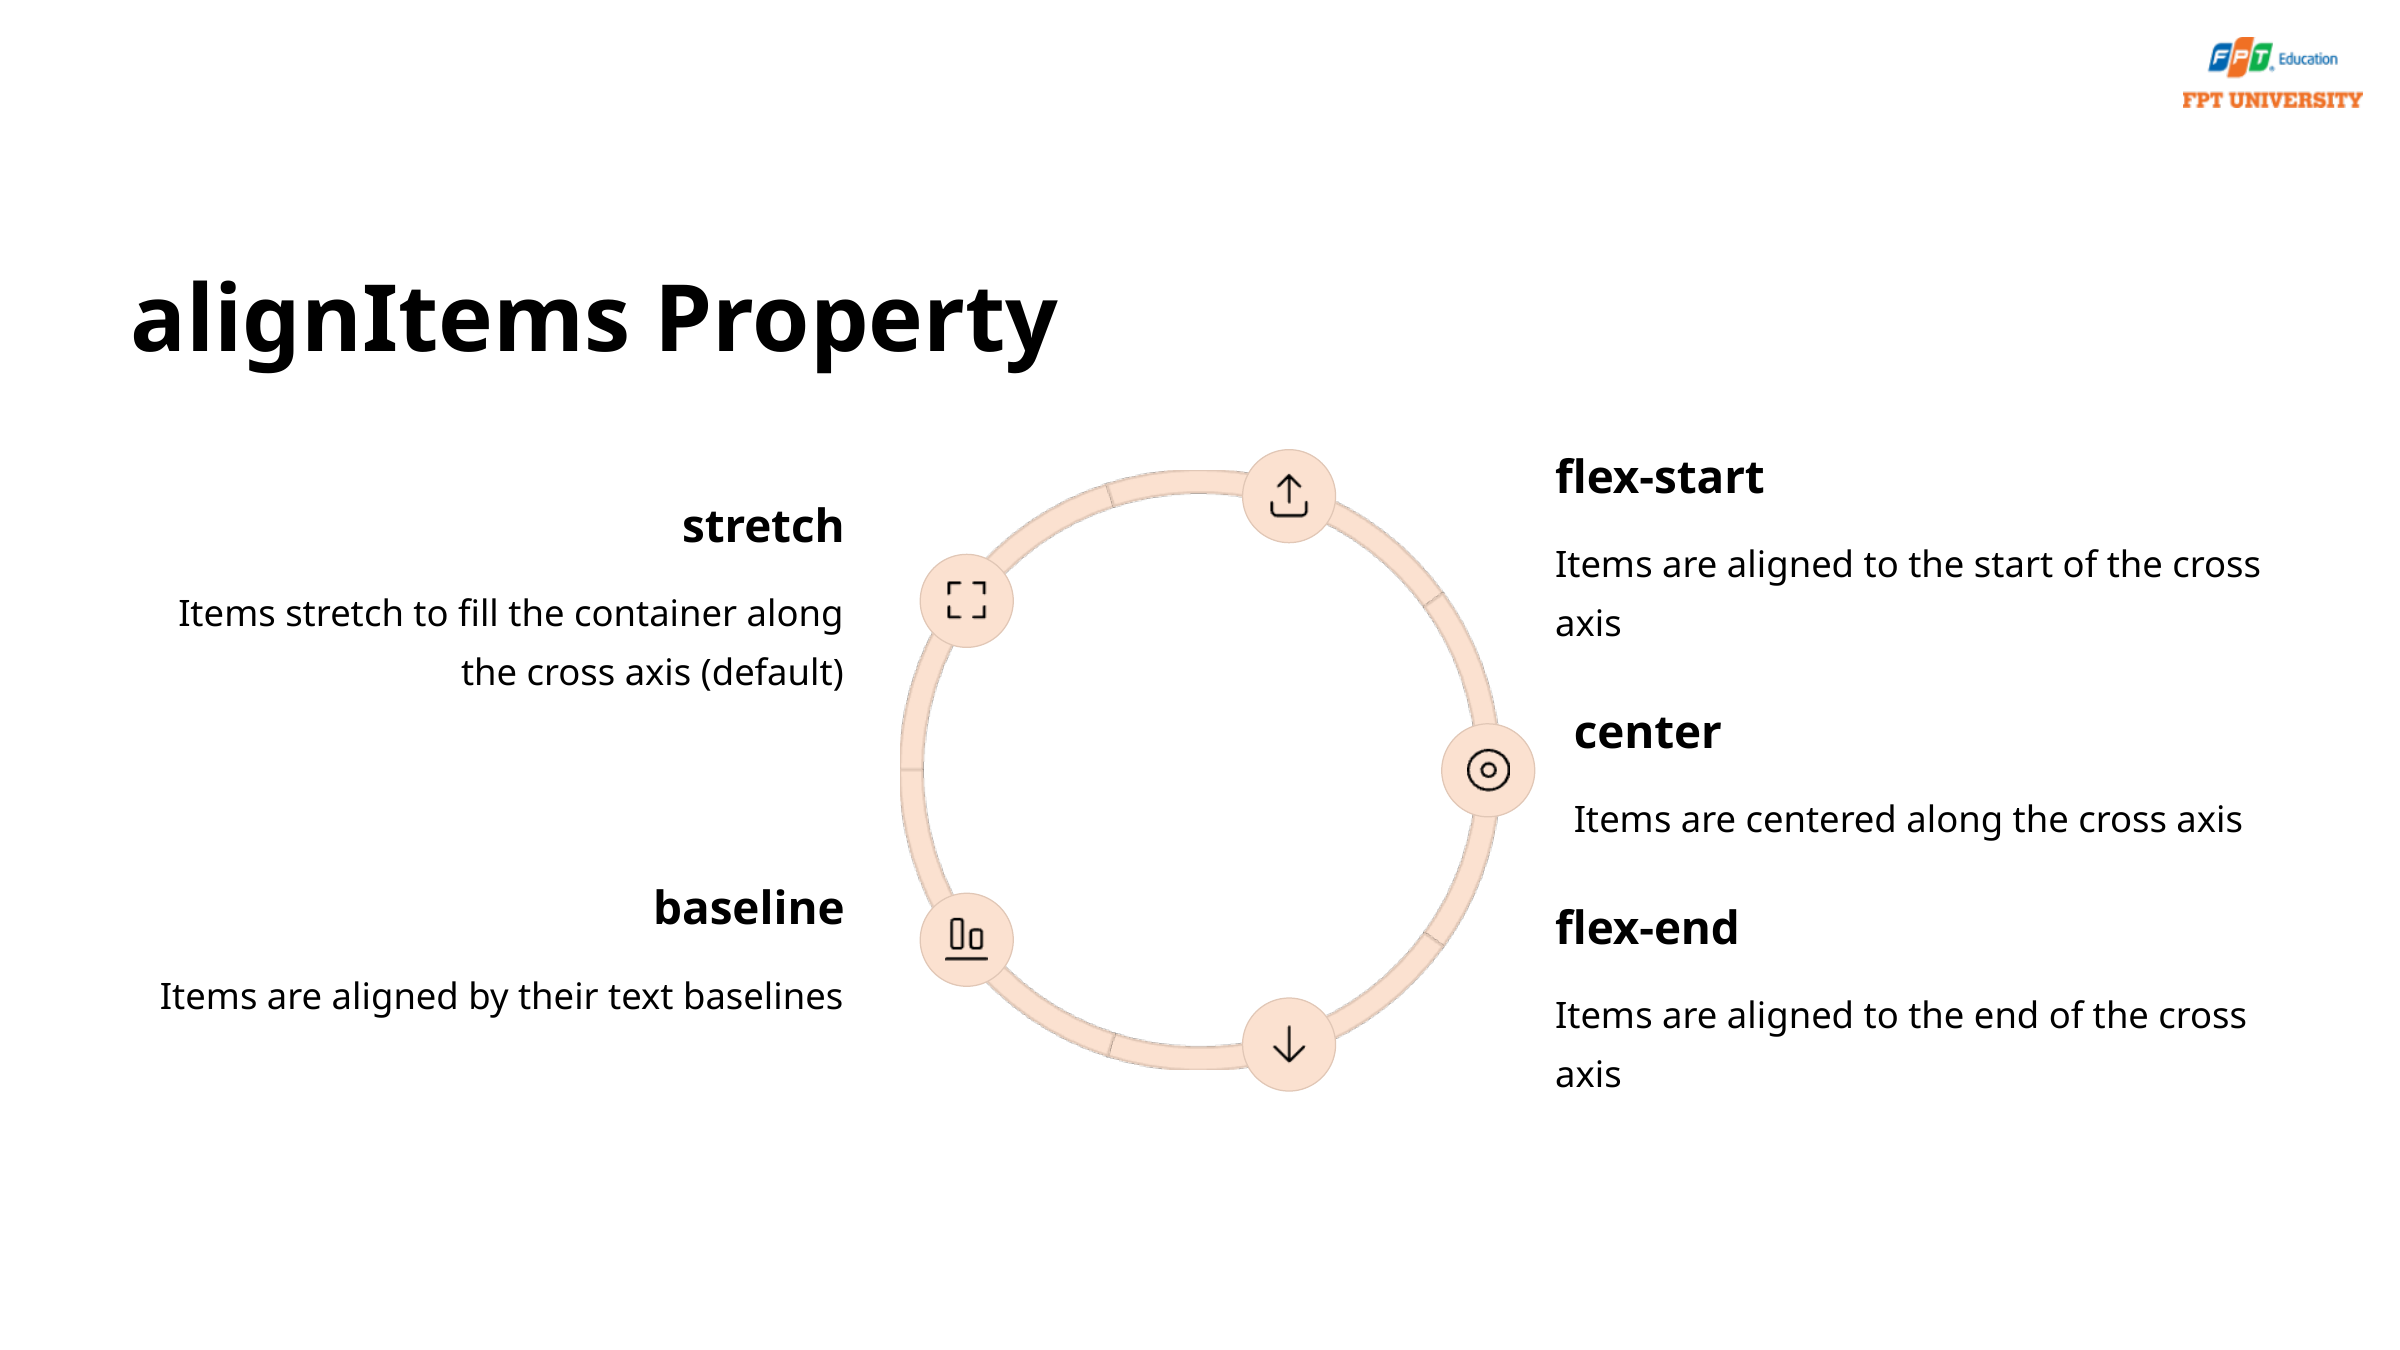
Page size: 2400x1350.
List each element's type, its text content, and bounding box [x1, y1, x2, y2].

text_box stretch [379, 493, 845, 552]
text_box [1500, 725, 1535, 816]
text_box baseline [379, 876, 845, 935]
text_box alignItems Property [130, 254, 1061, 371]
text_box flex-end [1555, 896, 2021, 955]
text_box Items are aligned to the start of the cross axis [1555, 525, 2270, 645]
text_box [1250, 1070, 1328, 1092]
text_box Items are aligned by their text baselines [130, 957, 845, 1017]
picture [900, 469, 1510, 1071]
text_box center [1573, 700, 2039, 759]
text_box [1250, 449, 1328, 470]
text_box flex-start [1555, 444, 2021, 504]
picture [2182, 37, 2363, 108]
text_box Items are aligned to the end of the cross axis [1555, 976, 2270, 1096]
text_box Items are centered along the cross axis [1573, 780, 2270, 841]
text_box Items stretch to fill the container along the cross axis (default) [130, 574, 845, 694]
